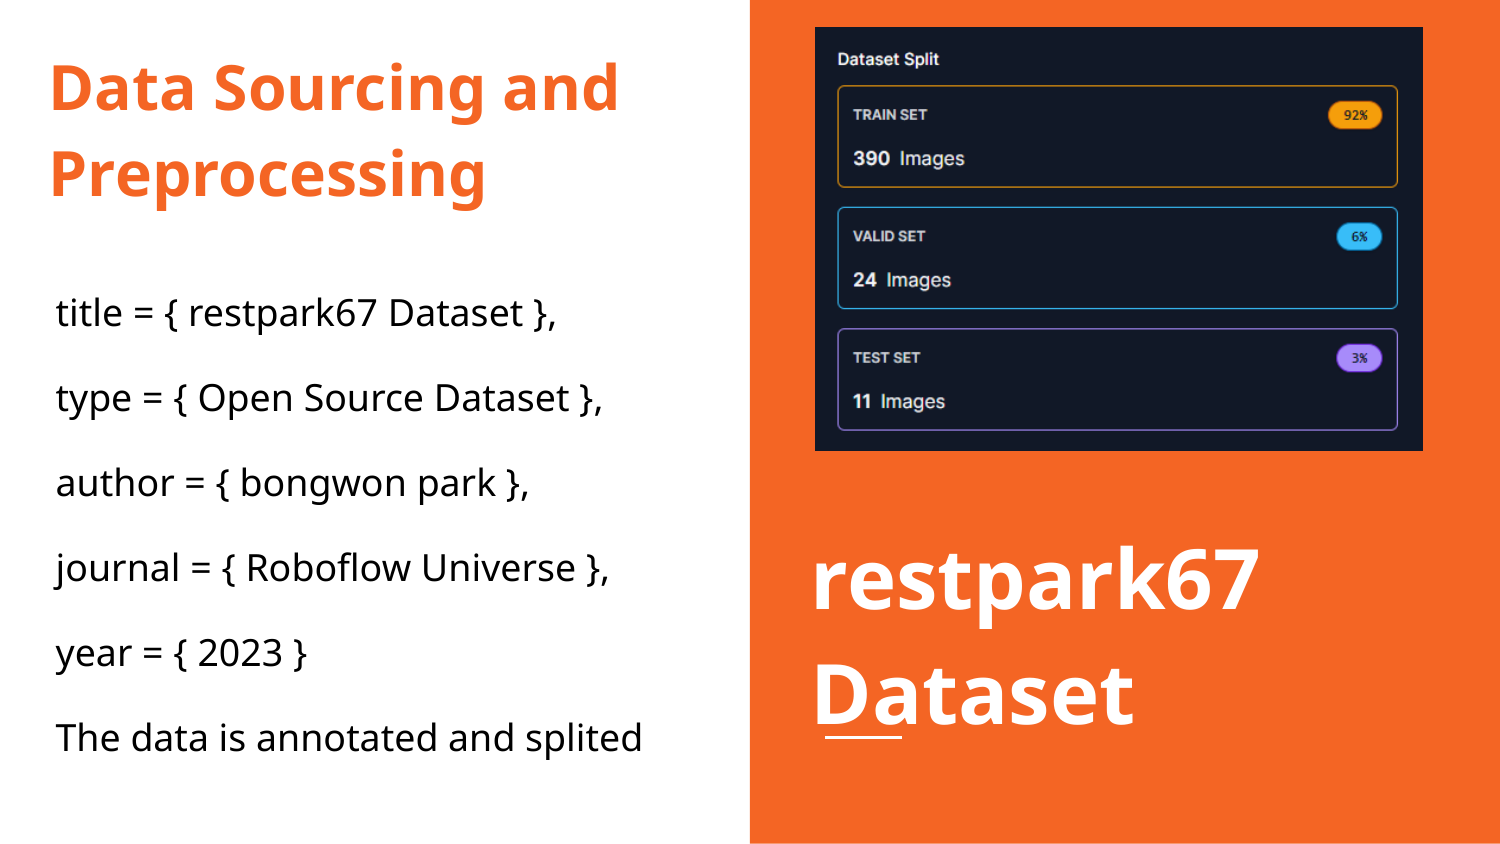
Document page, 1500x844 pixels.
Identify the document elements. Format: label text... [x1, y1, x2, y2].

subtitle title = { restpark67 Dataset }, type = { Open Source Dataset }, author = { bongwon park }, journal = { Roboflow Universe }, year = { 2023 } The data is annotated and splited [40, 259, 705, 782]
picture [814, 27, 1424, 451]
subtitle restpark67 Dataset [795, 497, 1423, 755]
text_box Data Sourcing and Preprocessing [33, 21, 738, 225]
